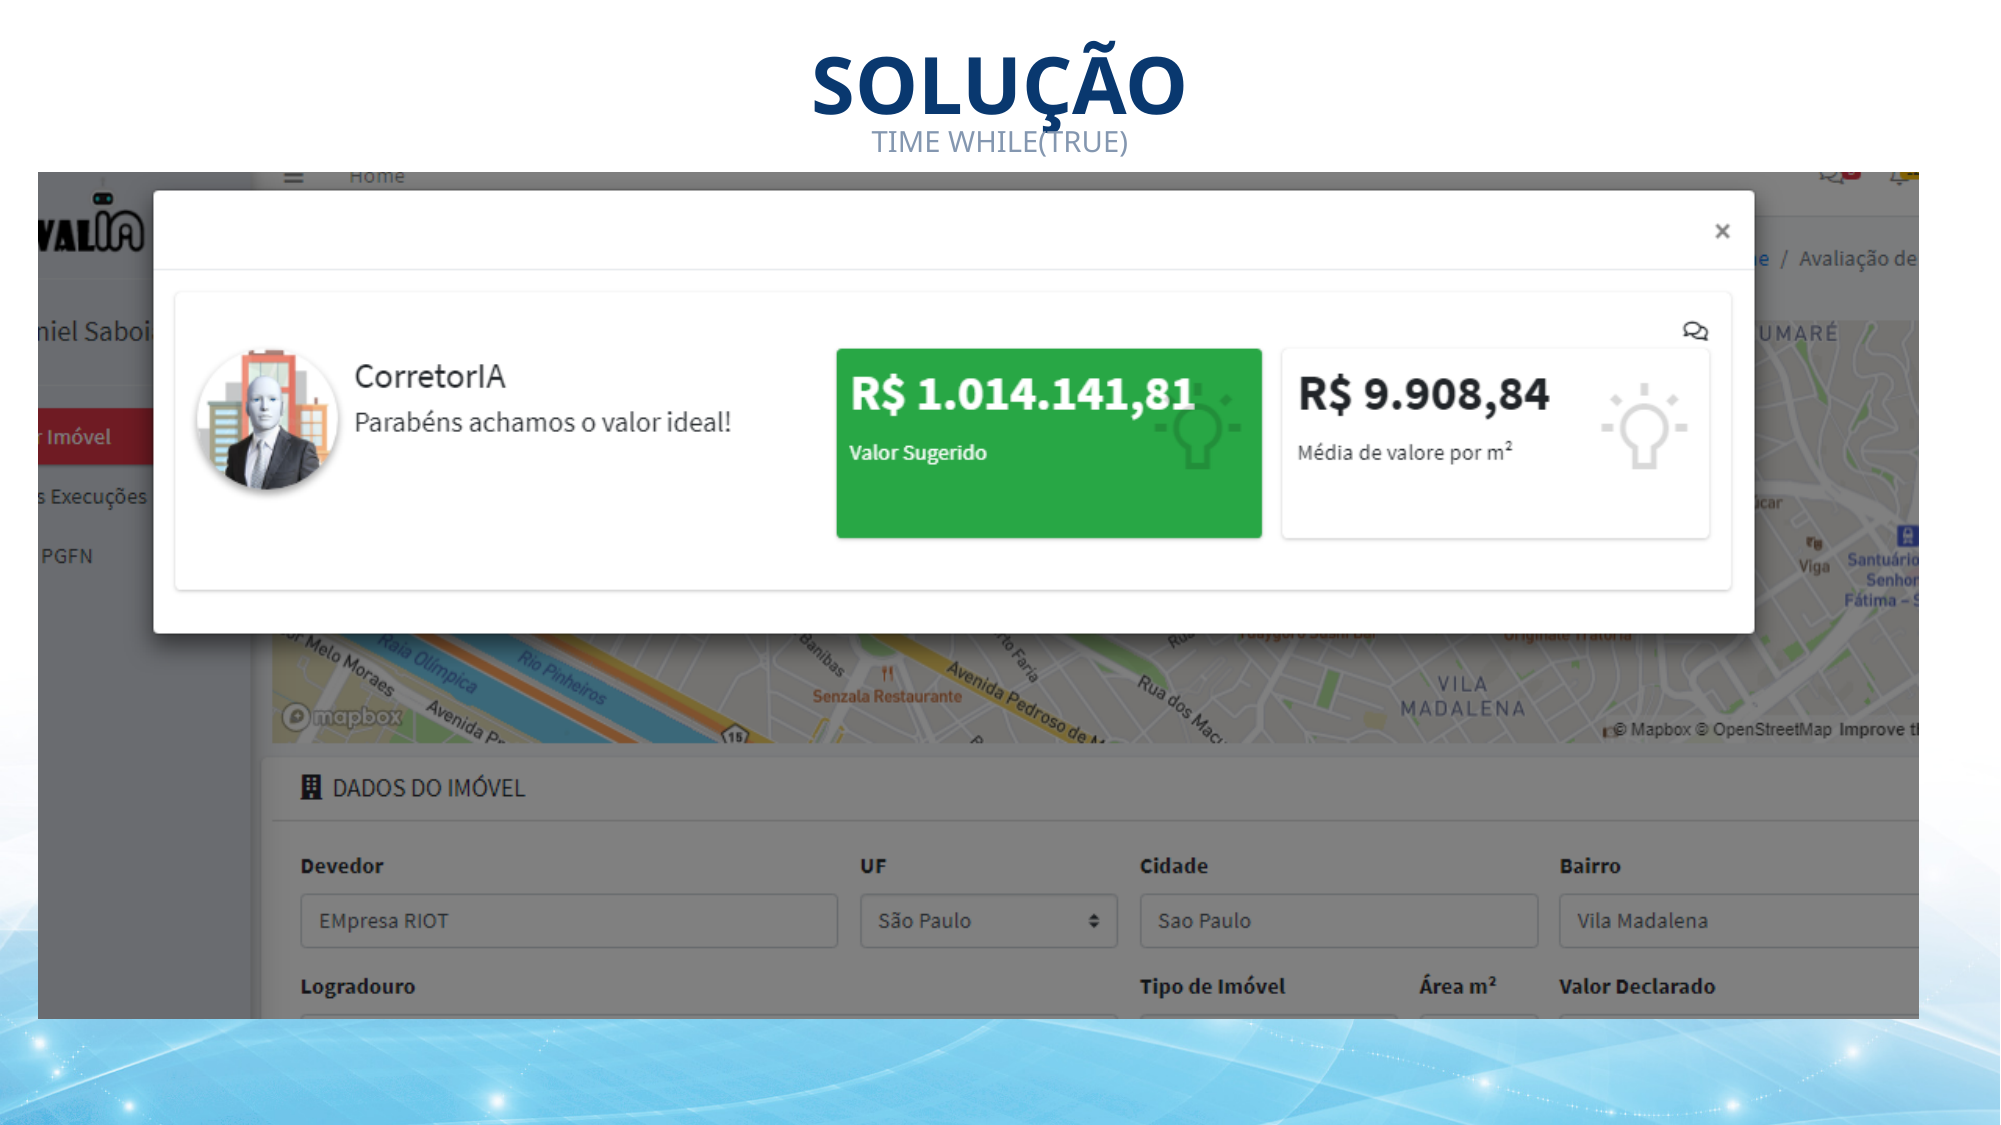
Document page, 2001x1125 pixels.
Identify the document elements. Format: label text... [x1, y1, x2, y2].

picture [0, 172, 2000, 1125]
text_box SOLUÇÃO TIME WHILE(TRUE) [60, 28, 1940, 166]
